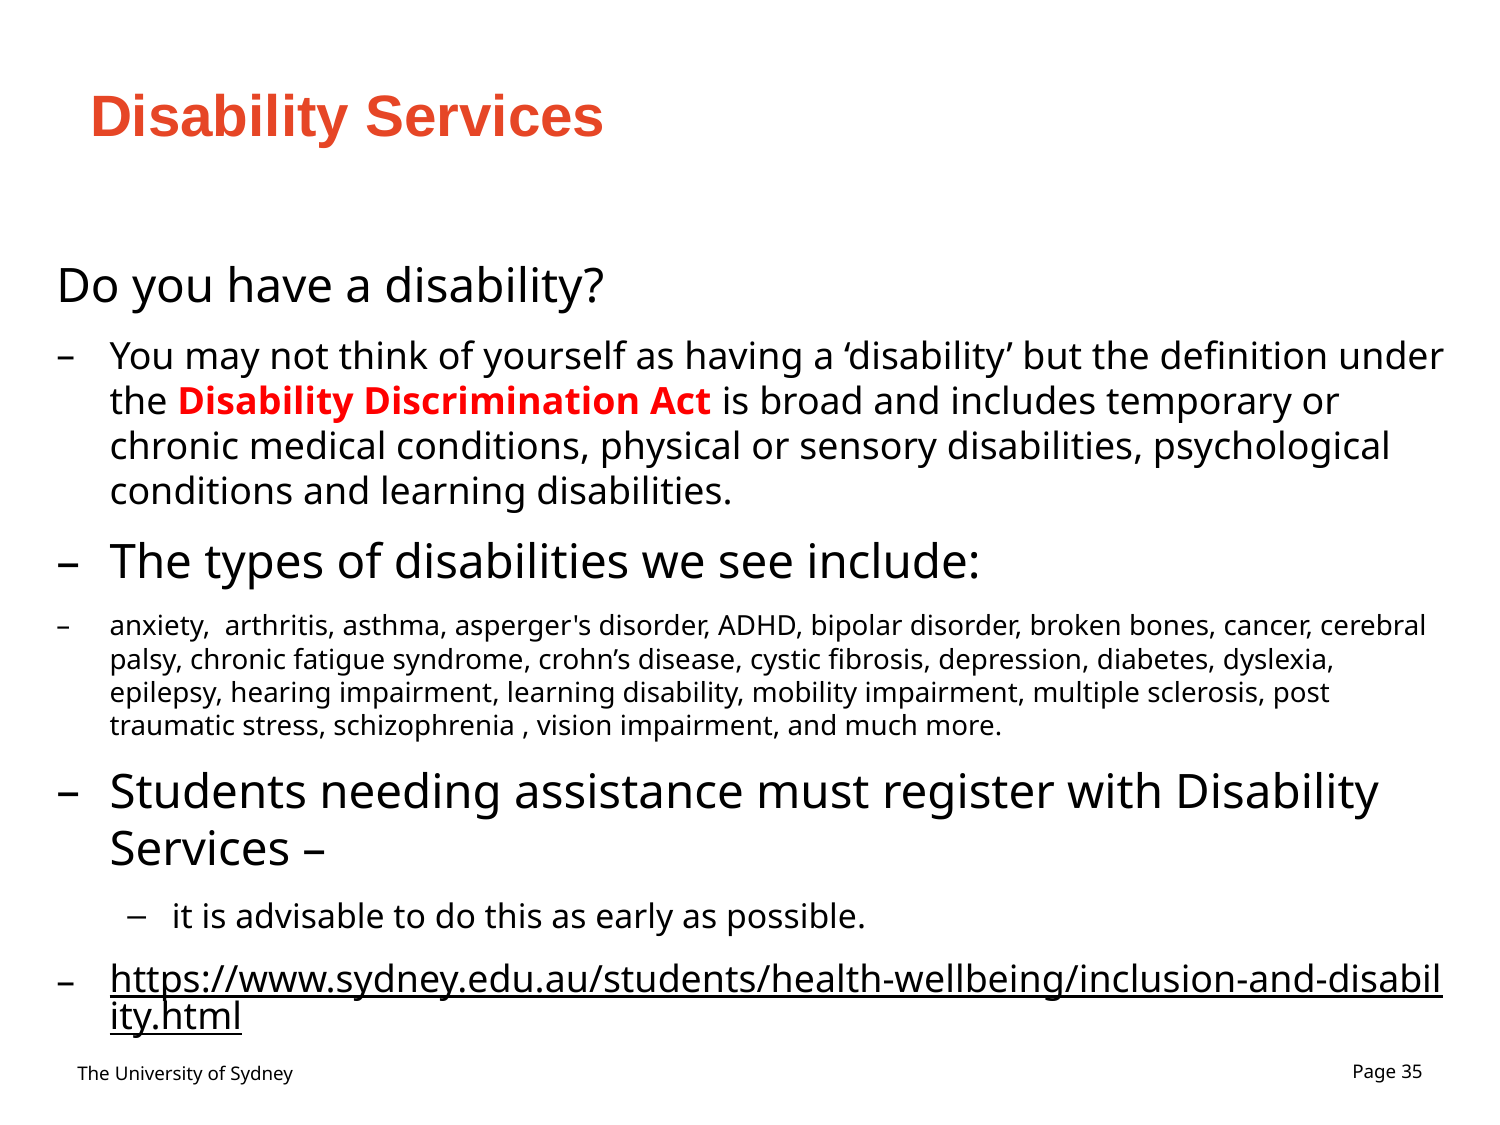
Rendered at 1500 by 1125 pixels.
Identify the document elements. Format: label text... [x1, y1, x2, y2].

list Do you have a disability? You may not think of yourself as having a ‘disability’ but the definition under the Disability Discrimination Act is broad and includes temporary or chronic medical conditions, physical or sensory disabilities, psychological conditions and learning disabilities. The types of disabilities we see include: anxiety, arthritis, asthma, asperger's disorder, ADHD, bipolar disorder, broken bones, cancer, cerebral palsy, chronic fatigue syndrome, crohn’s disease, cystic fibrosis, depression, diabetes, dyslexia, epilepsy, hearing impairment, learning disability, mobility impairment, multiple sclerosis, post traumatic stress, schizophrenia , vision impairment, and much more. Students needing assistance must register with Disability Services – it is advisable to do this as early as possible. https://www.sydney.edu.au/students/health-wellbeing/inclusion-and-disability.html [41, 247, 1463, 1059]
title Disability Services [75, 19, 1425, 207]
